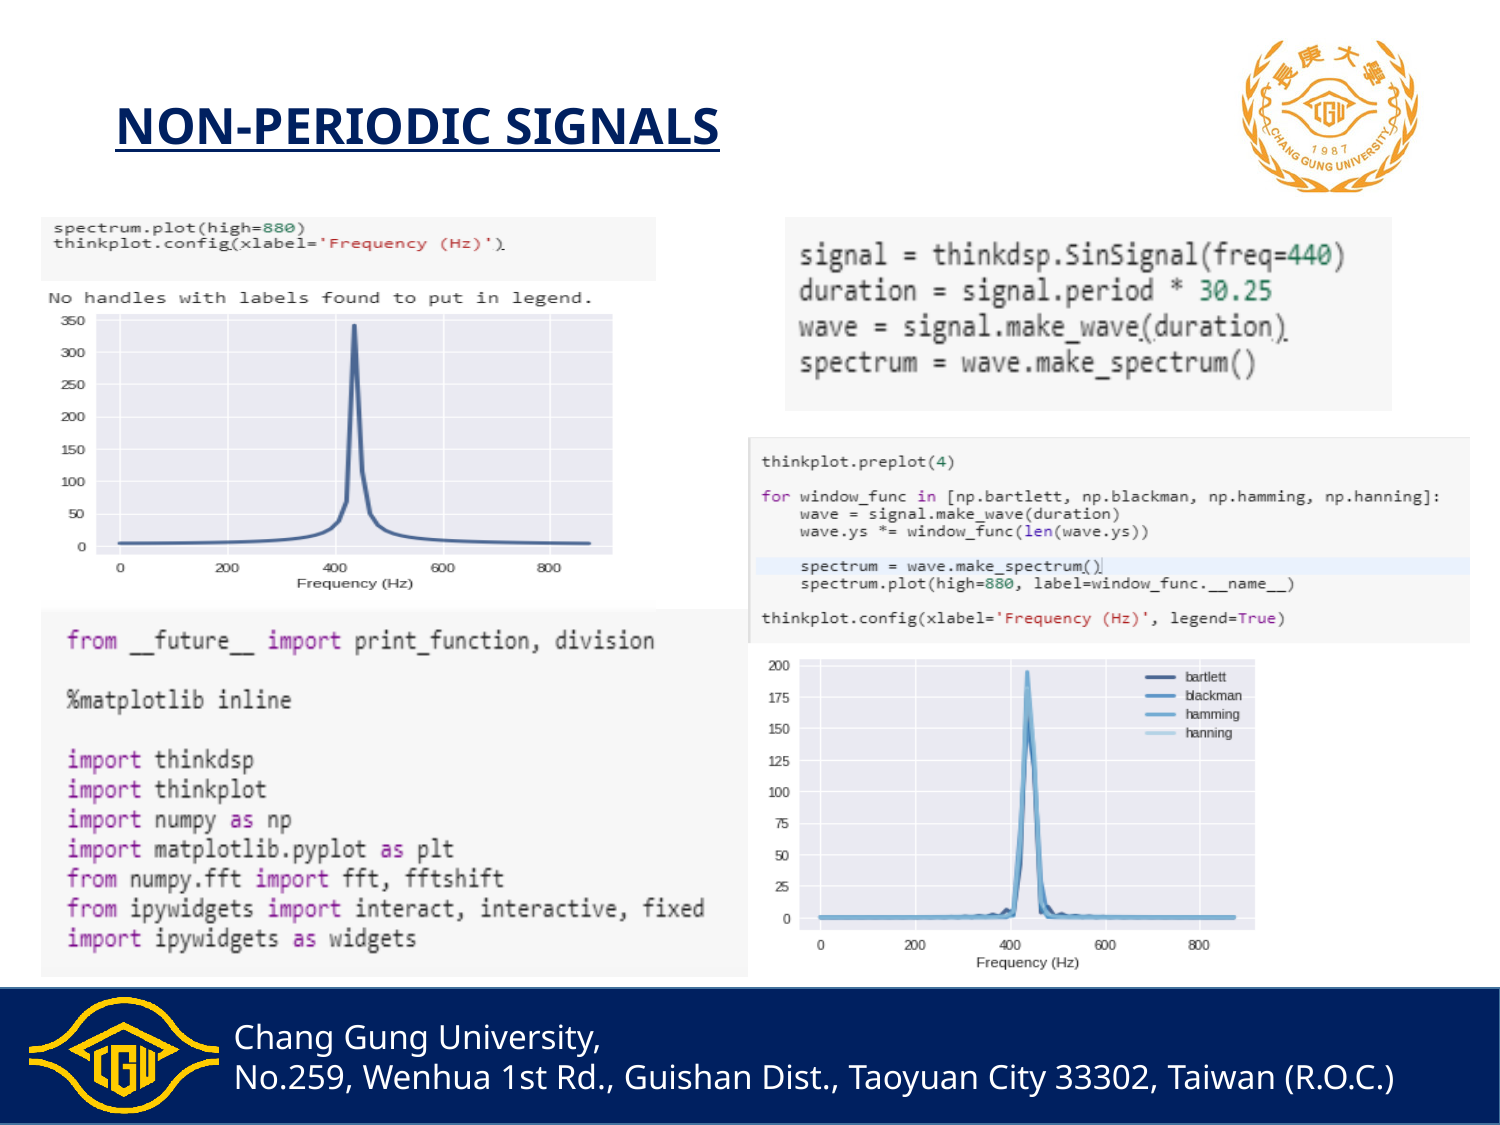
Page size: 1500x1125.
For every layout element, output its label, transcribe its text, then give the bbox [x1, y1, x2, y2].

picture [29, 997, 219, 1114]
picture [785, 217, 1392, 411]
text_box Chang Gung University, No.259, Wenhua 1st Rd., Guishan Dist., Taoyuan City 33302, Taiwan (R.O.C.) [0, 987, 1500, 1125]
picture [41, 217, 1470, 986]
picture [1234, 22, 1424, 212]
list NON-PERIODIC SIGNALS [100, 94, 951, 191]
